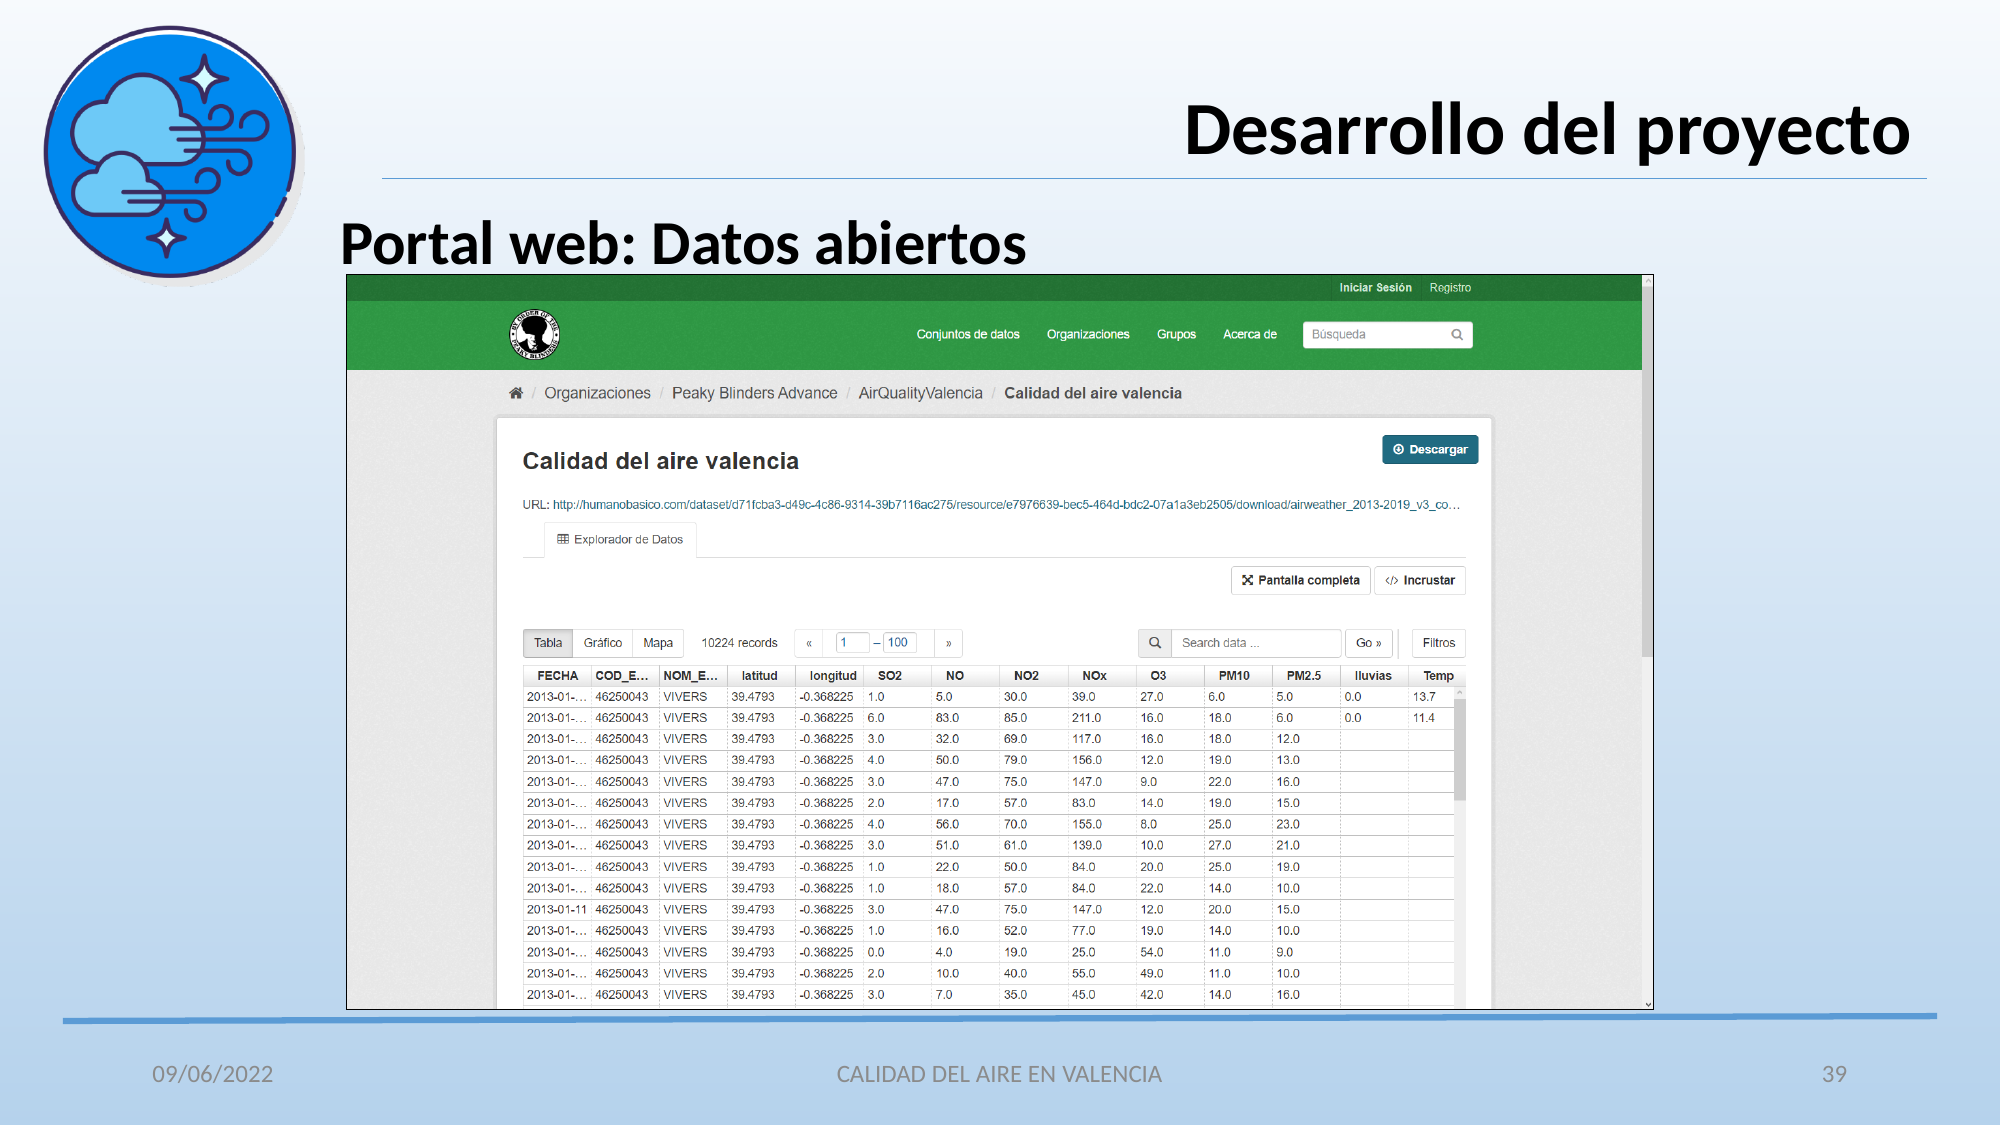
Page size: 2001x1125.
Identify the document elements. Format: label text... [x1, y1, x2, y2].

picture [346, 274, 1654, 1010]
picture [37, 19, 313, 295]
slide_number 39 [1412, 1042, 1863, 1103]
footer CALIDAD DEL AIRE EN VALENCIA [662, 1042, 1338, 1103]
text_box Portal web: Datos abiertos [325, 194, 1819, 285]
text_box Desarrollo del proyecto [815, 72, 1927, 178]
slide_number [137, 1042, 588, 1103]
